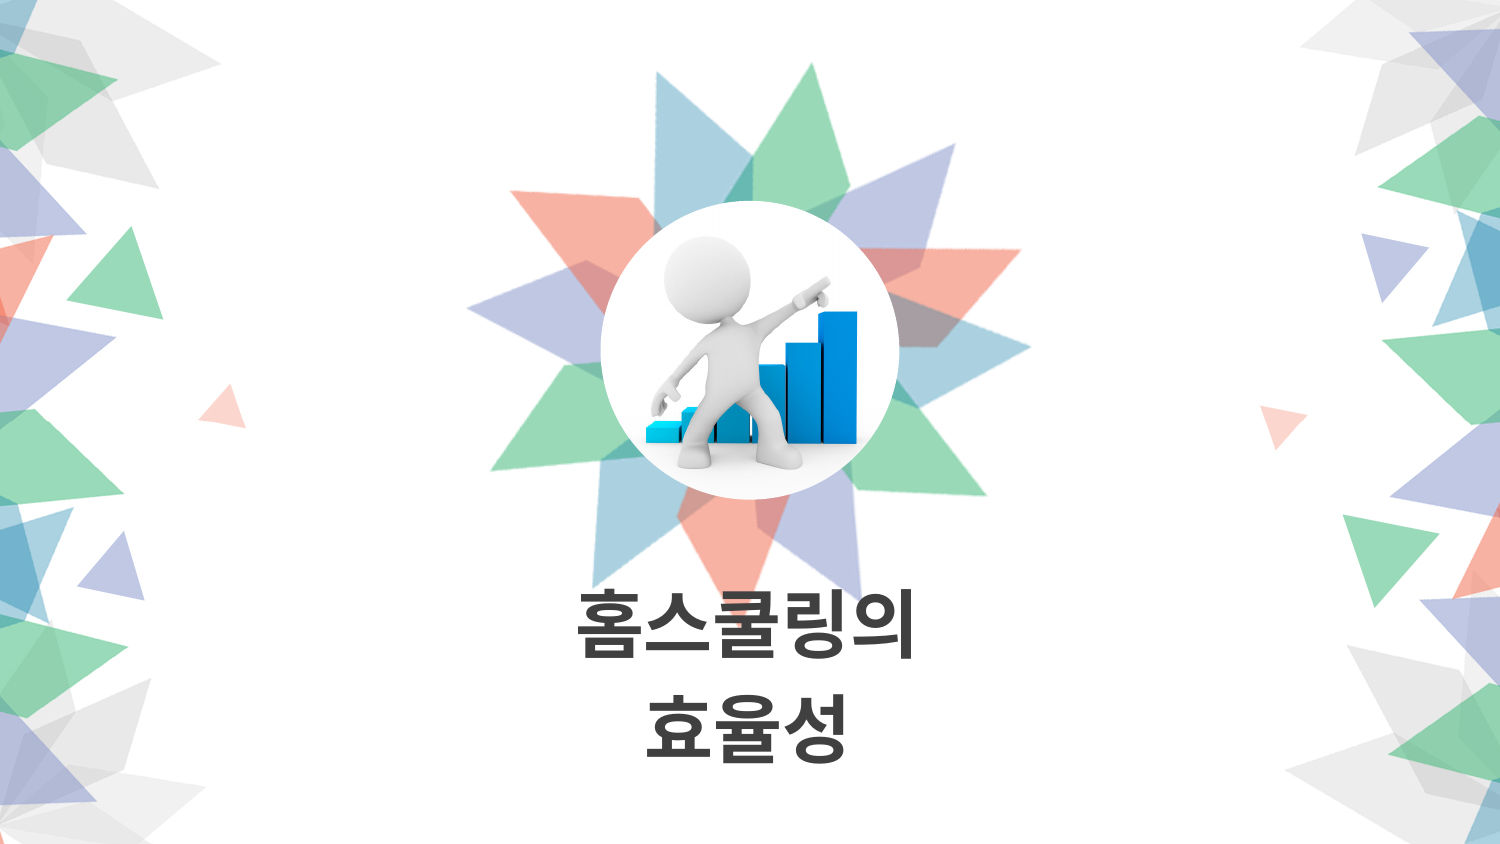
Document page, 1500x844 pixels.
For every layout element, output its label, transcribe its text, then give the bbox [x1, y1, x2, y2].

picture [0, 0, 1500, 844]
list 홈스쿨링의 효율성 [464, 628, 1032, 723]
